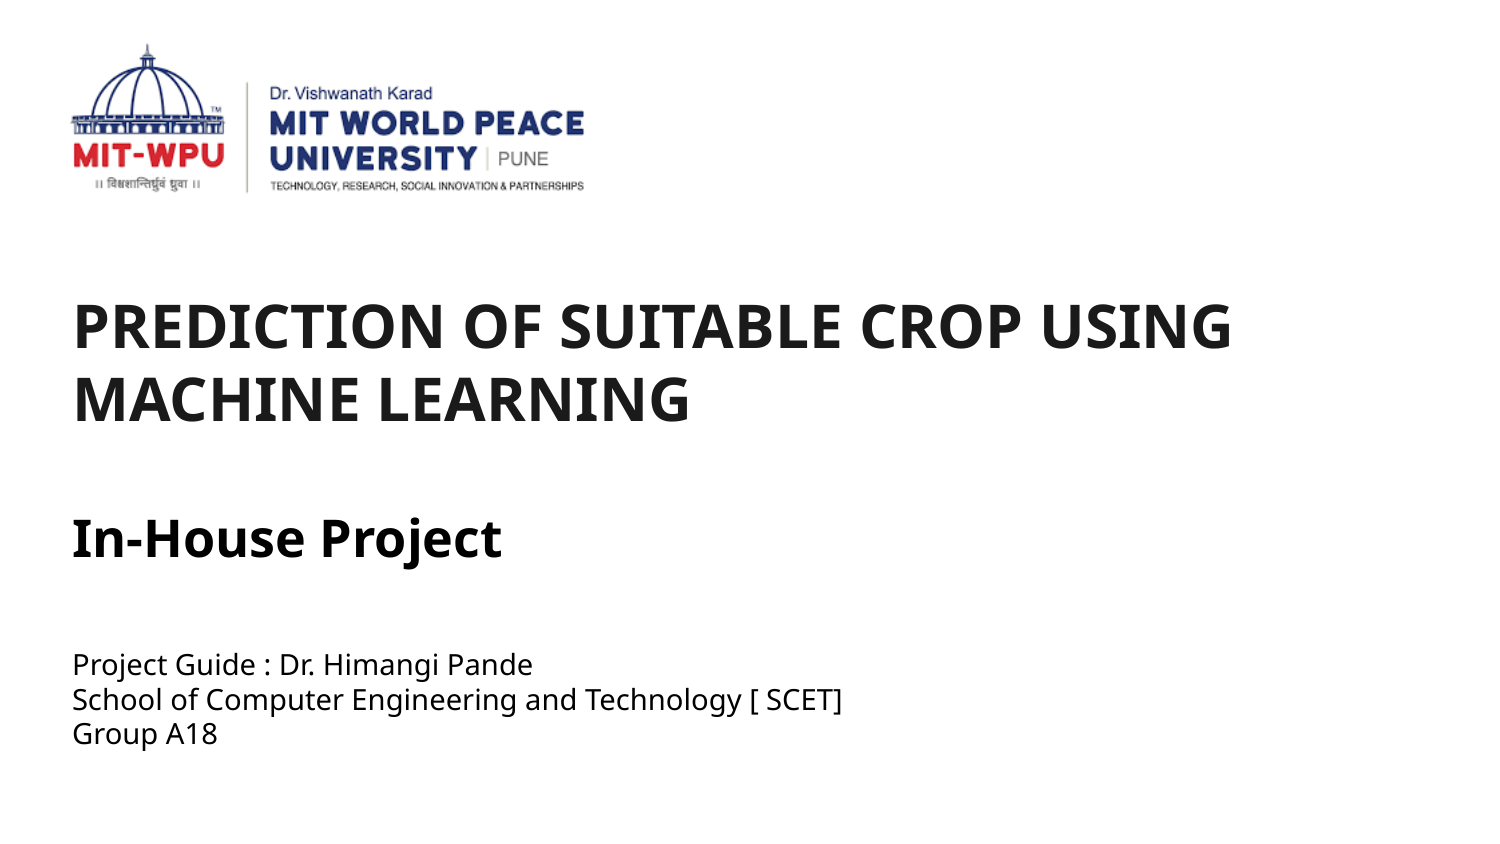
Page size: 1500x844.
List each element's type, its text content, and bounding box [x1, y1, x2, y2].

picture [56, 39, 597, 207]
text_box Project Guide : Dr. Himangi Pande School of Computer Engineering and Technology [ SCET] Group A18 [57, 631, 889, 766]
title PREDICTION OF SUITABLE CROP USING MACHINE LEARNING In-House Project [57, 273, 1472, 585]
